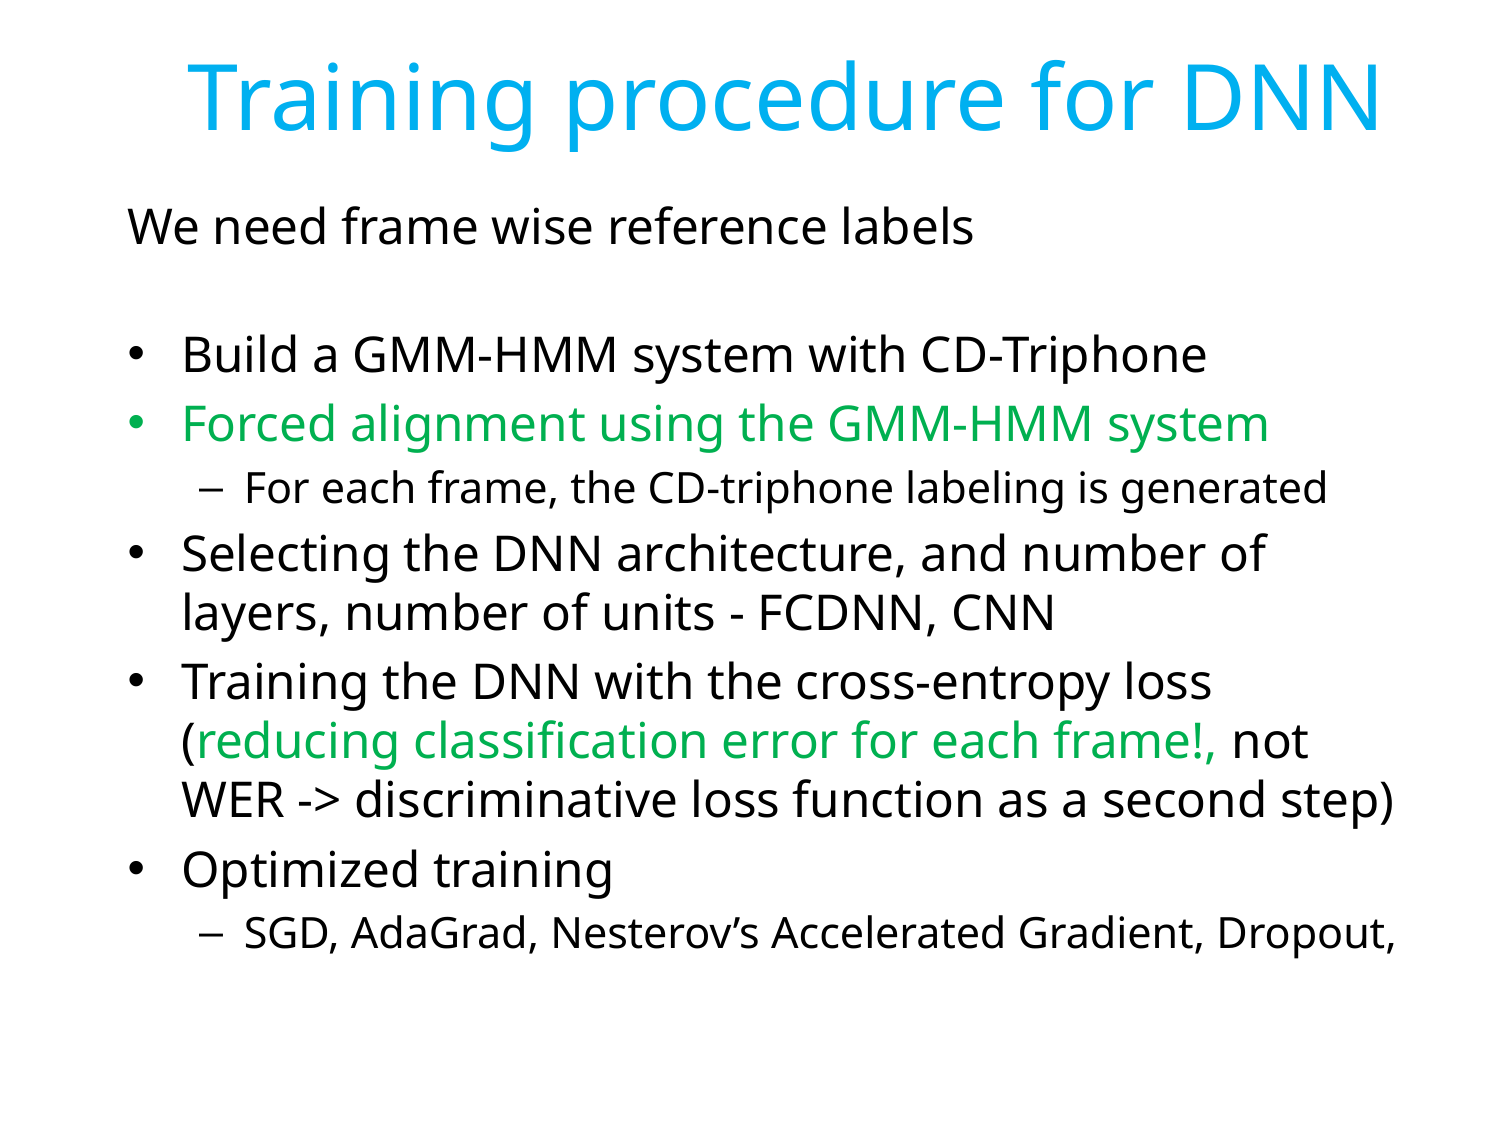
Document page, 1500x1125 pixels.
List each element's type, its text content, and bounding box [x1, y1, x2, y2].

title Training procedure for DNN [150, 0, 1425, 187]
list We need frame wise reference labels Build a GMM-HMM system with CD-Triphone Forced alignment using the GMM-HMM system For each frame, the CD-triphone labeling is generated Selecting the DNN architecture, and number of layers, number of units - FCDNN, CNN Training the DNN with the cross-entropy loss (reducing classification error for each frame!, not WER -> discriminative loss function as a second step) Optimized training SGD, AdaGrad, Nesterov’s Accelerated Gradient, Dropout, [112, 187, 1438, 1050]
